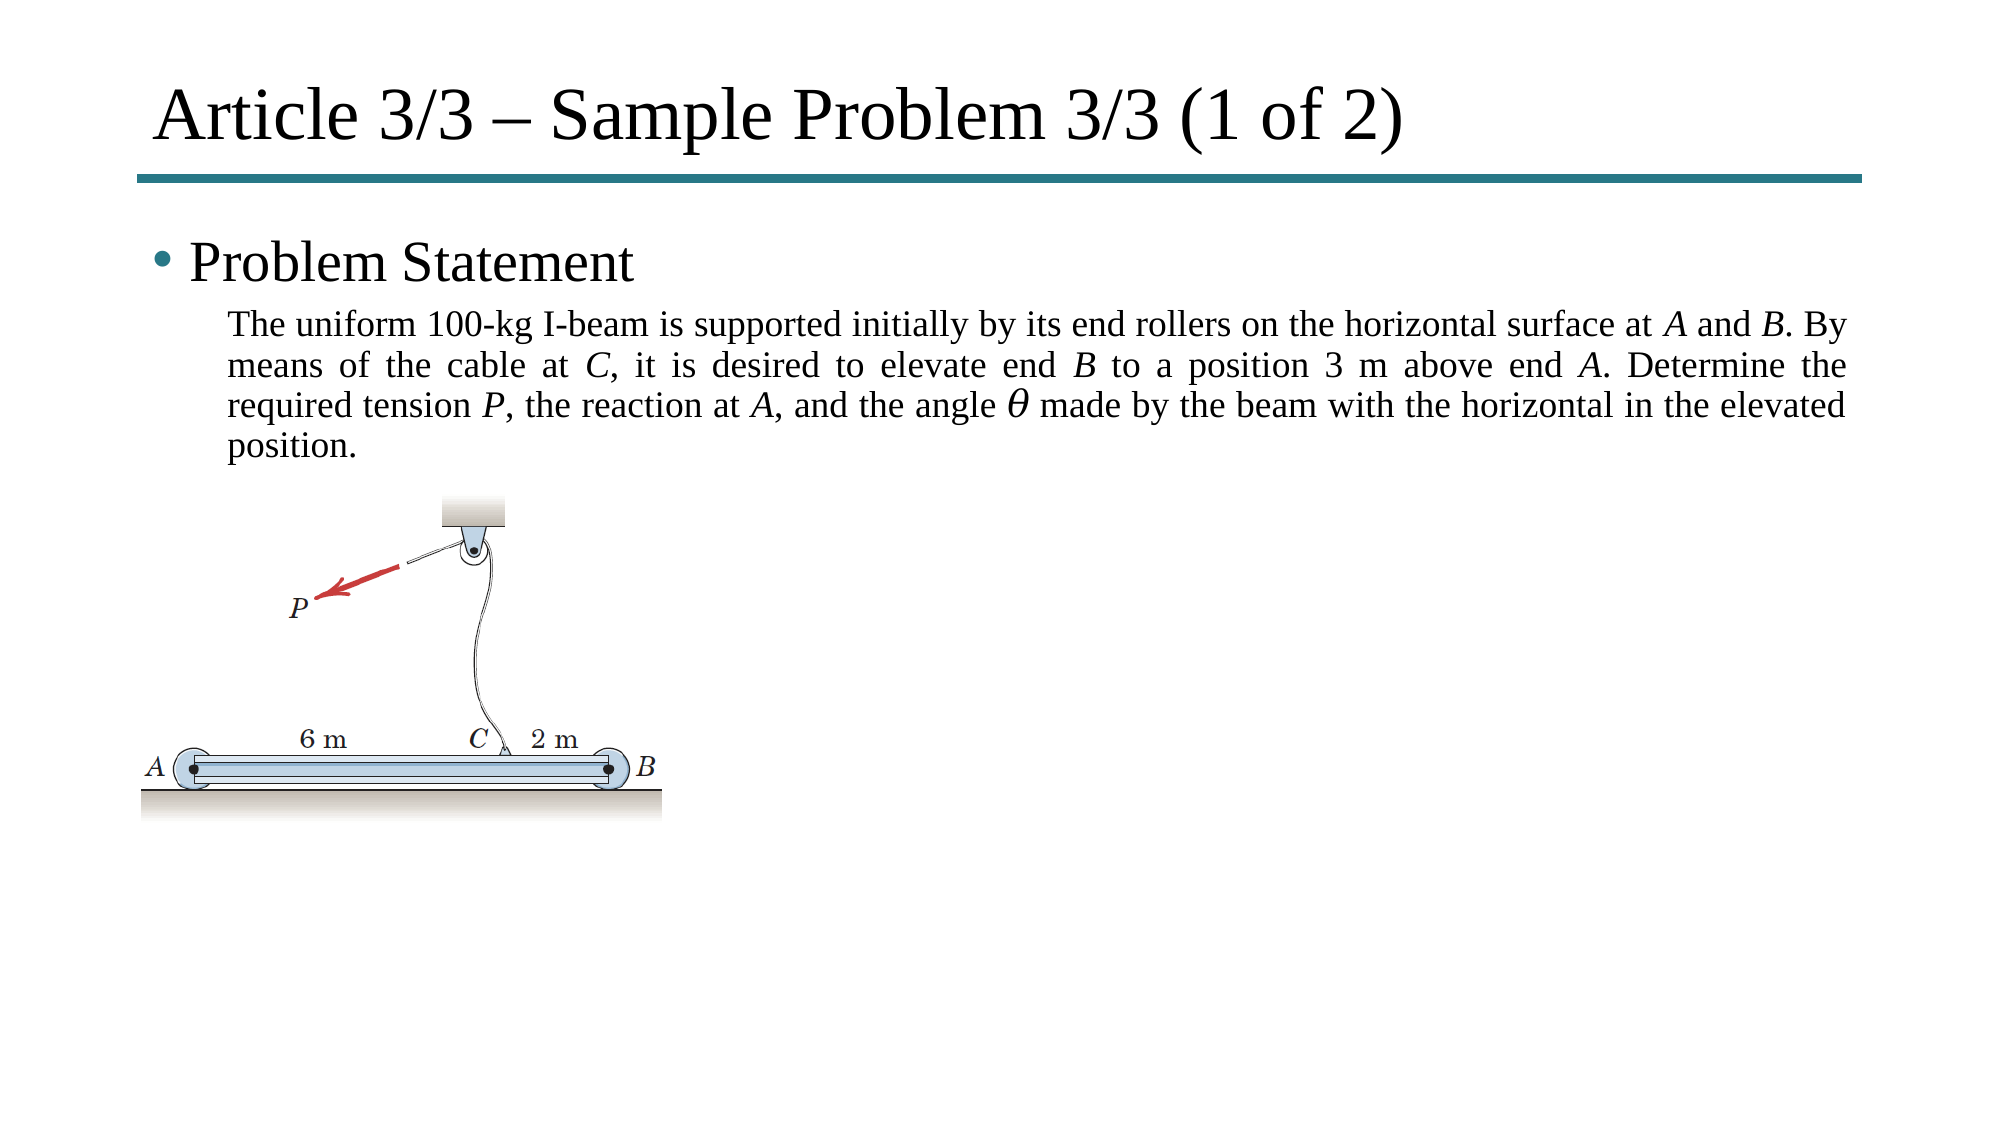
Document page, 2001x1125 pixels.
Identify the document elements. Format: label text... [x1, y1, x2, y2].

title Article 3/3 – Sample Problem 3/3 (1 of 2) [137, 59, 1863, 170]
list Problem Statement The uniform 100-kg I-beam is supported initially by its end rollers on the horizontal surface at A and B. By means of the cable at C, it is desired to elevate end B to a position 3 m above end A. Determine the required tension P, the reaction at A, and the angle 𝜃 made by the beam with the horizontal in the elevated position. [137, 223, 1863, 1091]
picture [137, 483, 663, 831]
